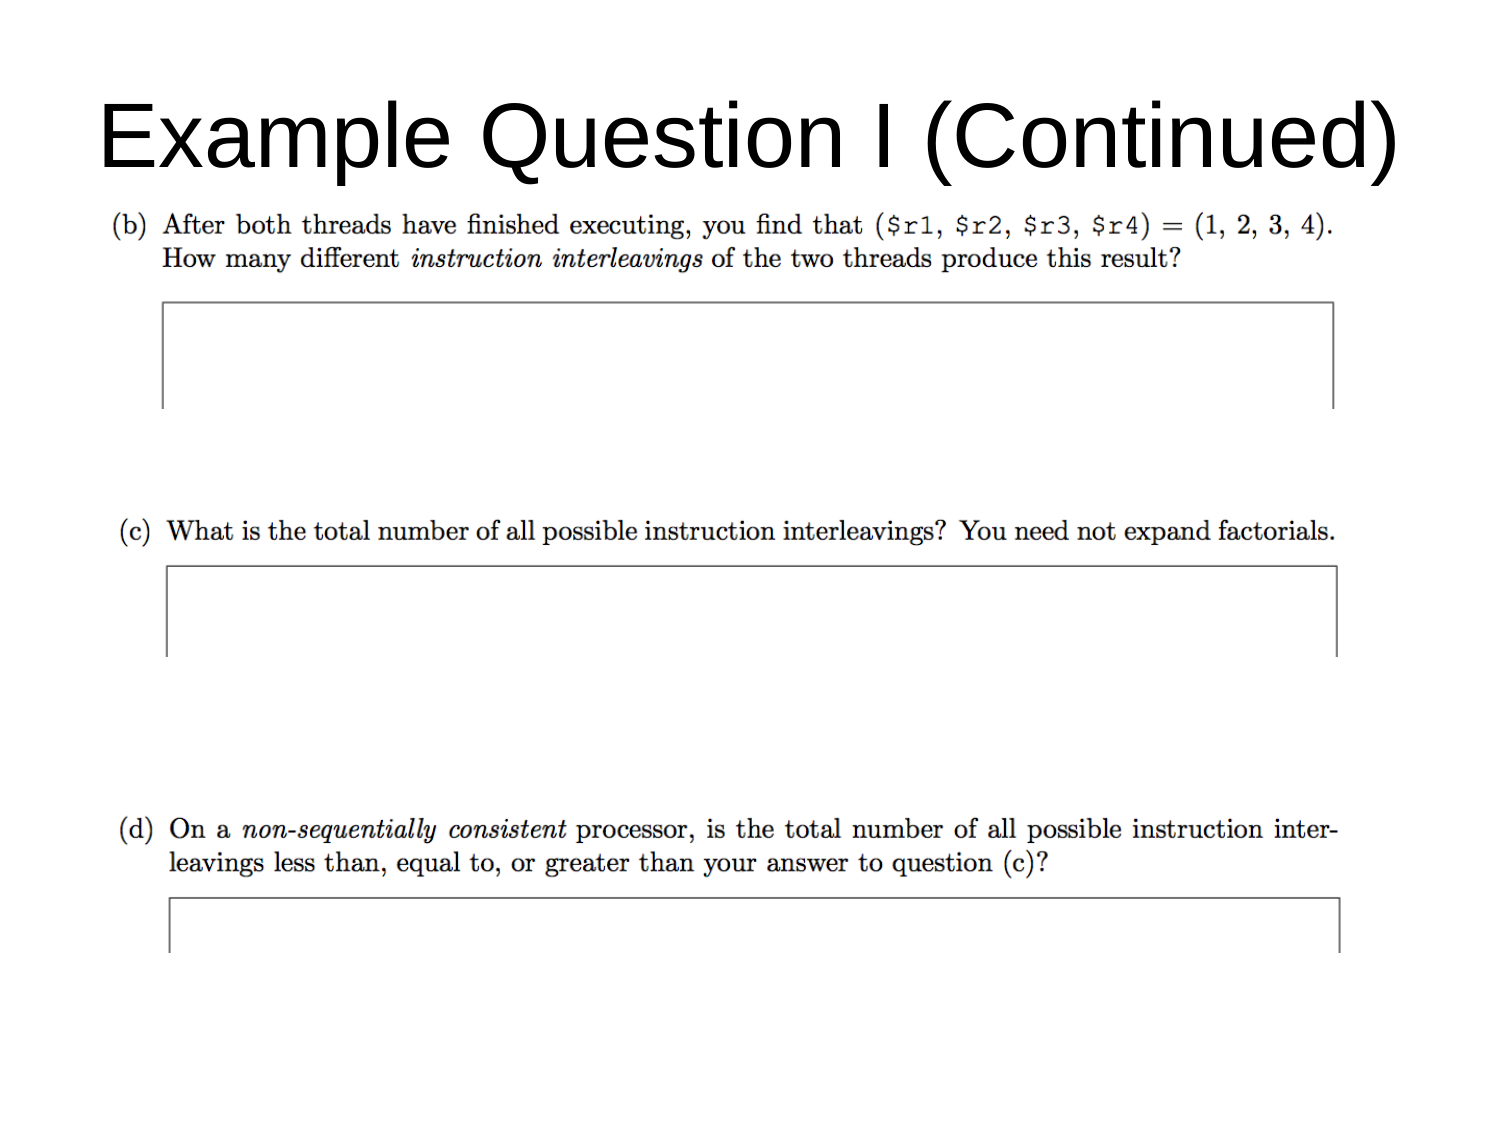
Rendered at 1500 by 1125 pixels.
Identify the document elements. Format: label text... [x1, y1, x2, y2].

picture [109, 797, 1377, 953]
title Example Question I (Continued) [75, 37, 1425, 225]
picture [100, 500, 1368, 658]
picture [98, 195, 1377, 409]
